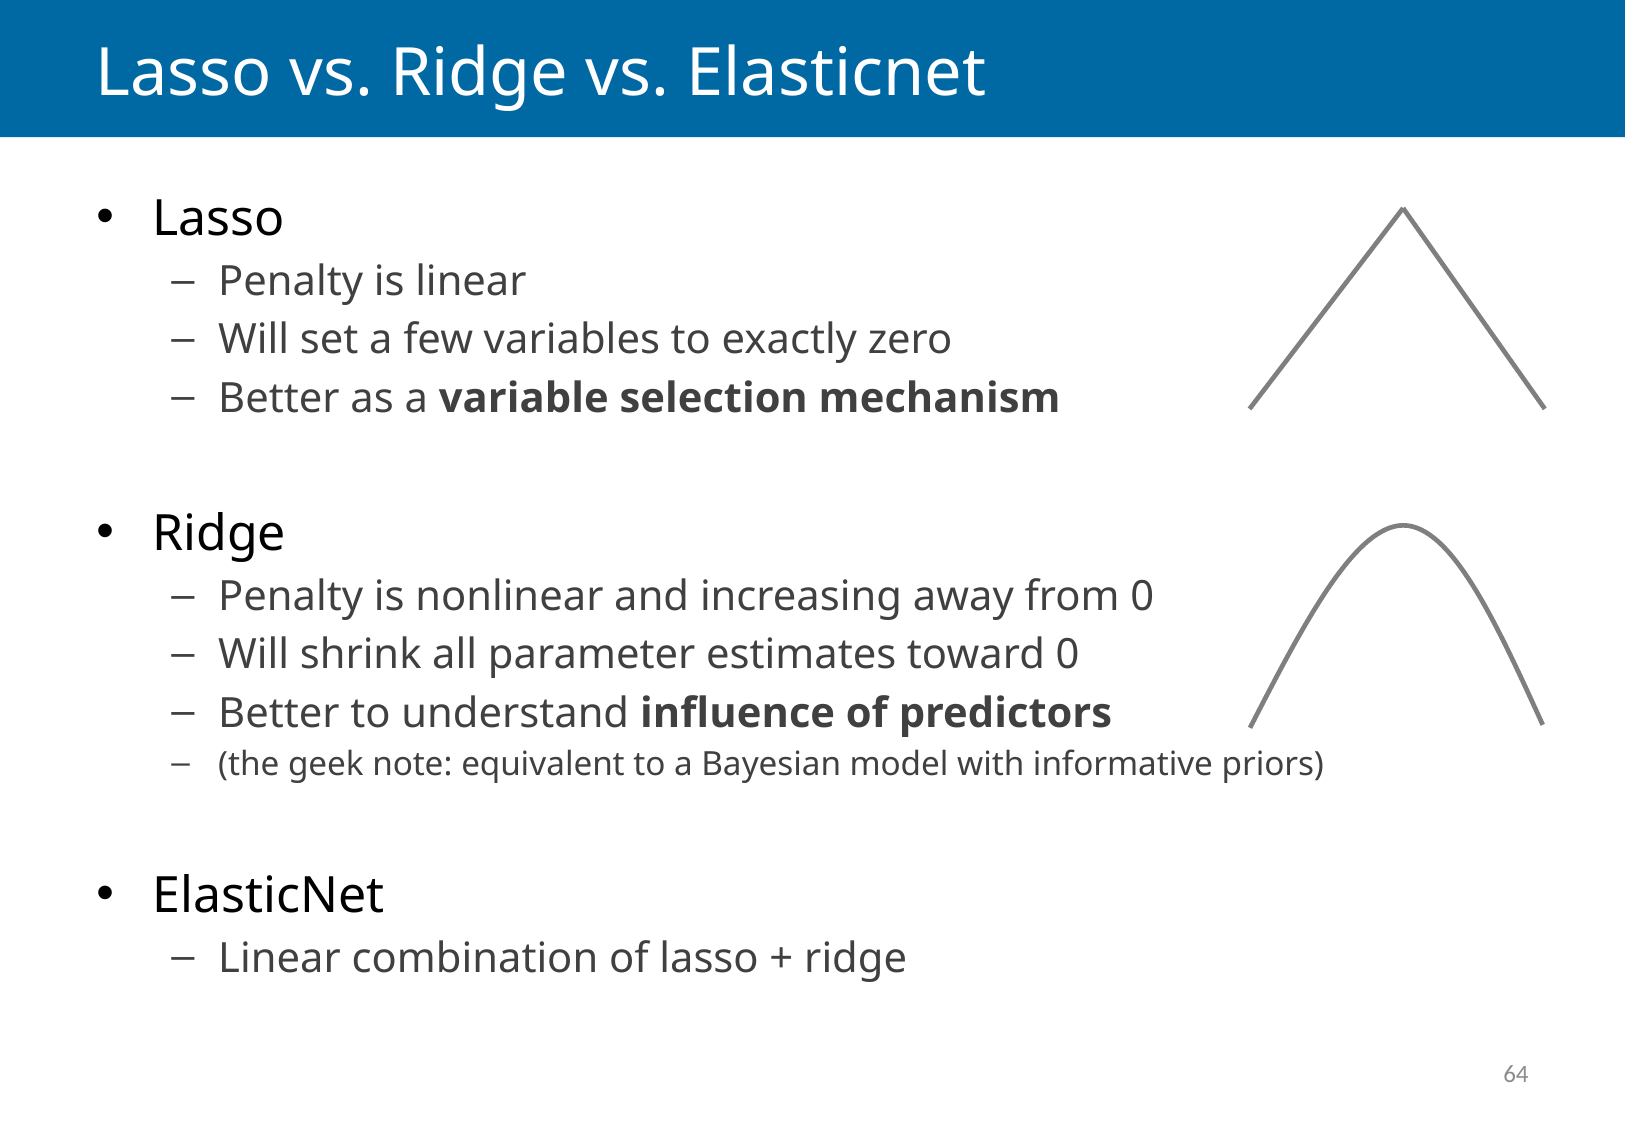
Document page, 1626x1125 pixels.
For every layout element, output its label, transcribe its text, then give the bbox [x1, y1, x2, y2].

list Lasso Penalty is linear Will set a few variables to exactly zero Better as a variable selection mechanism Ridge Penalty is nonlinear and increasing away from 0 Will shrink all parameter estimates toward 0 Better to understand influence of predictors (the geek note: equivalent to a Bayesian model with informative priors) ElasticNet Linear combination of lasso + ridge [81, 160, 1544, 1005]
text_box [1249, 207, 1401, 410]
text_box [1402, 207, 1545, 410]
slide_number 64 [1164, 1042, 1544, 1103]
text_box [1249, 524, 1544, 729]
title Lasso vs. Ridge vs. Elasticnet [80, 0, 1543, 138]
